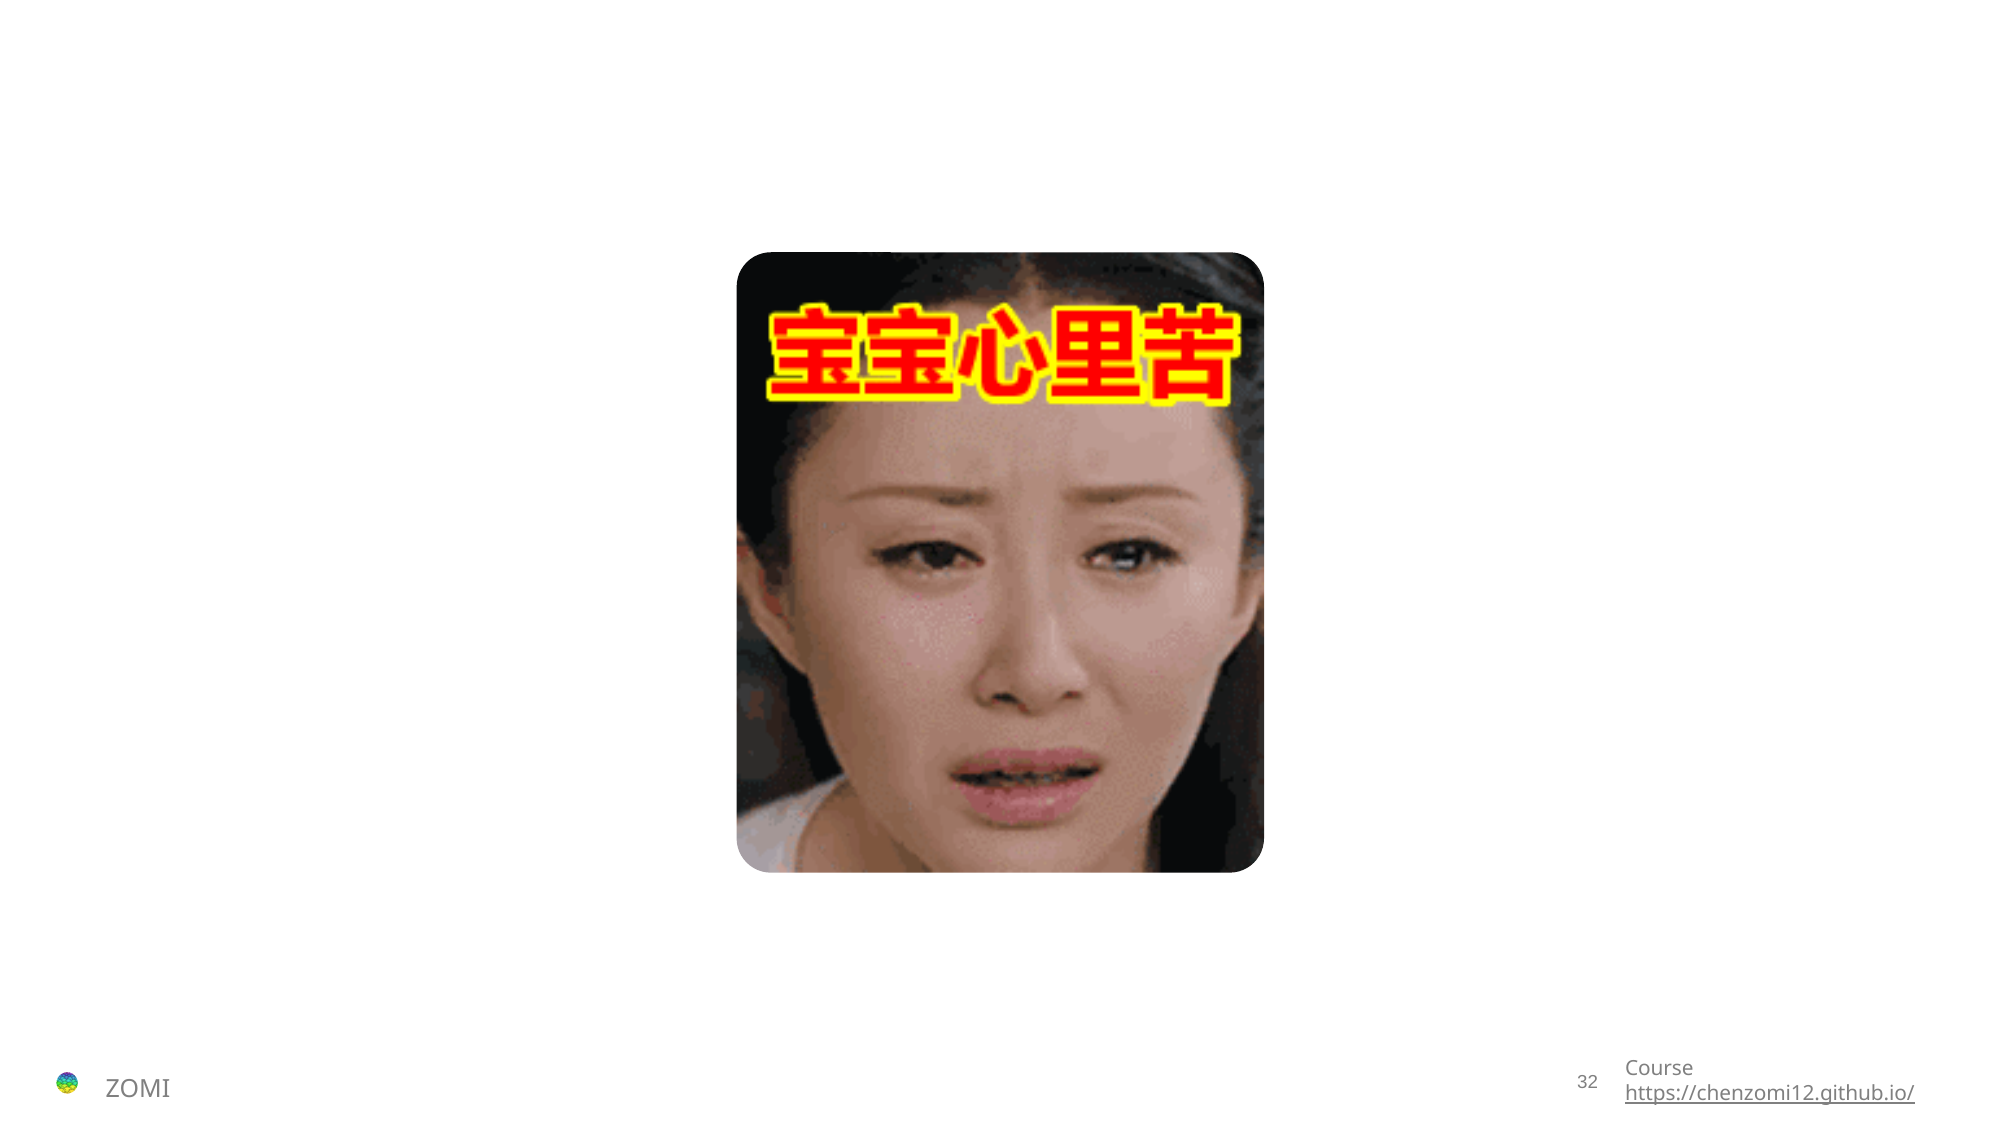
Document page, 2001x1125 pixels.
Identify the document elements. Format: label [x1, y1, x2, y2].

picture [736, 252, 1265, 873]
picture [57, 1073, 77, 1093]
